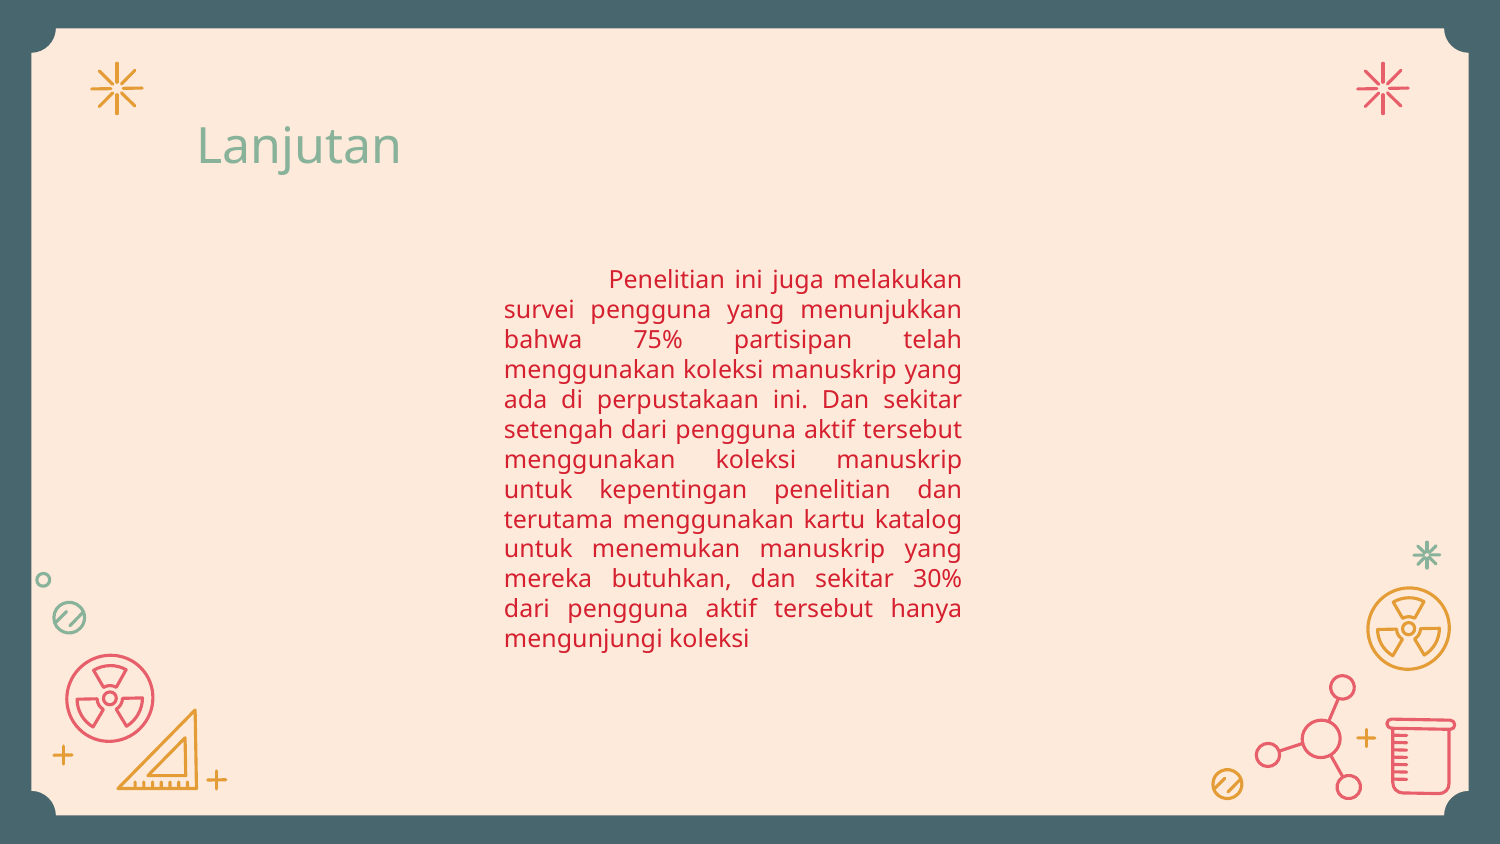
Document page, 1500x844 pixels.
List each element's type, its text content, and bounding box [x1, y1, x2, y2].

title Lanjutan [162, 88, 458, 172]
list Penelitian ini juga melakukan survei pengguna yang menunjukkan bahwa 75% partisipan telah menggunakan koleksi manuskrip yang ada di perpustakaan ini. Dan sekitar setengah dari pengguna aktif tersebut menggunakan koleksi manuskrip untuk kepentingan penelitian dan terutama menggunakan kartu katalog untuk menemukan manuskrip yang mereka butuhkan, dan sekitar 30% dari pengguna aktif tersebut hanya mengunjungi koleksi [489, 234, 979, 722]
